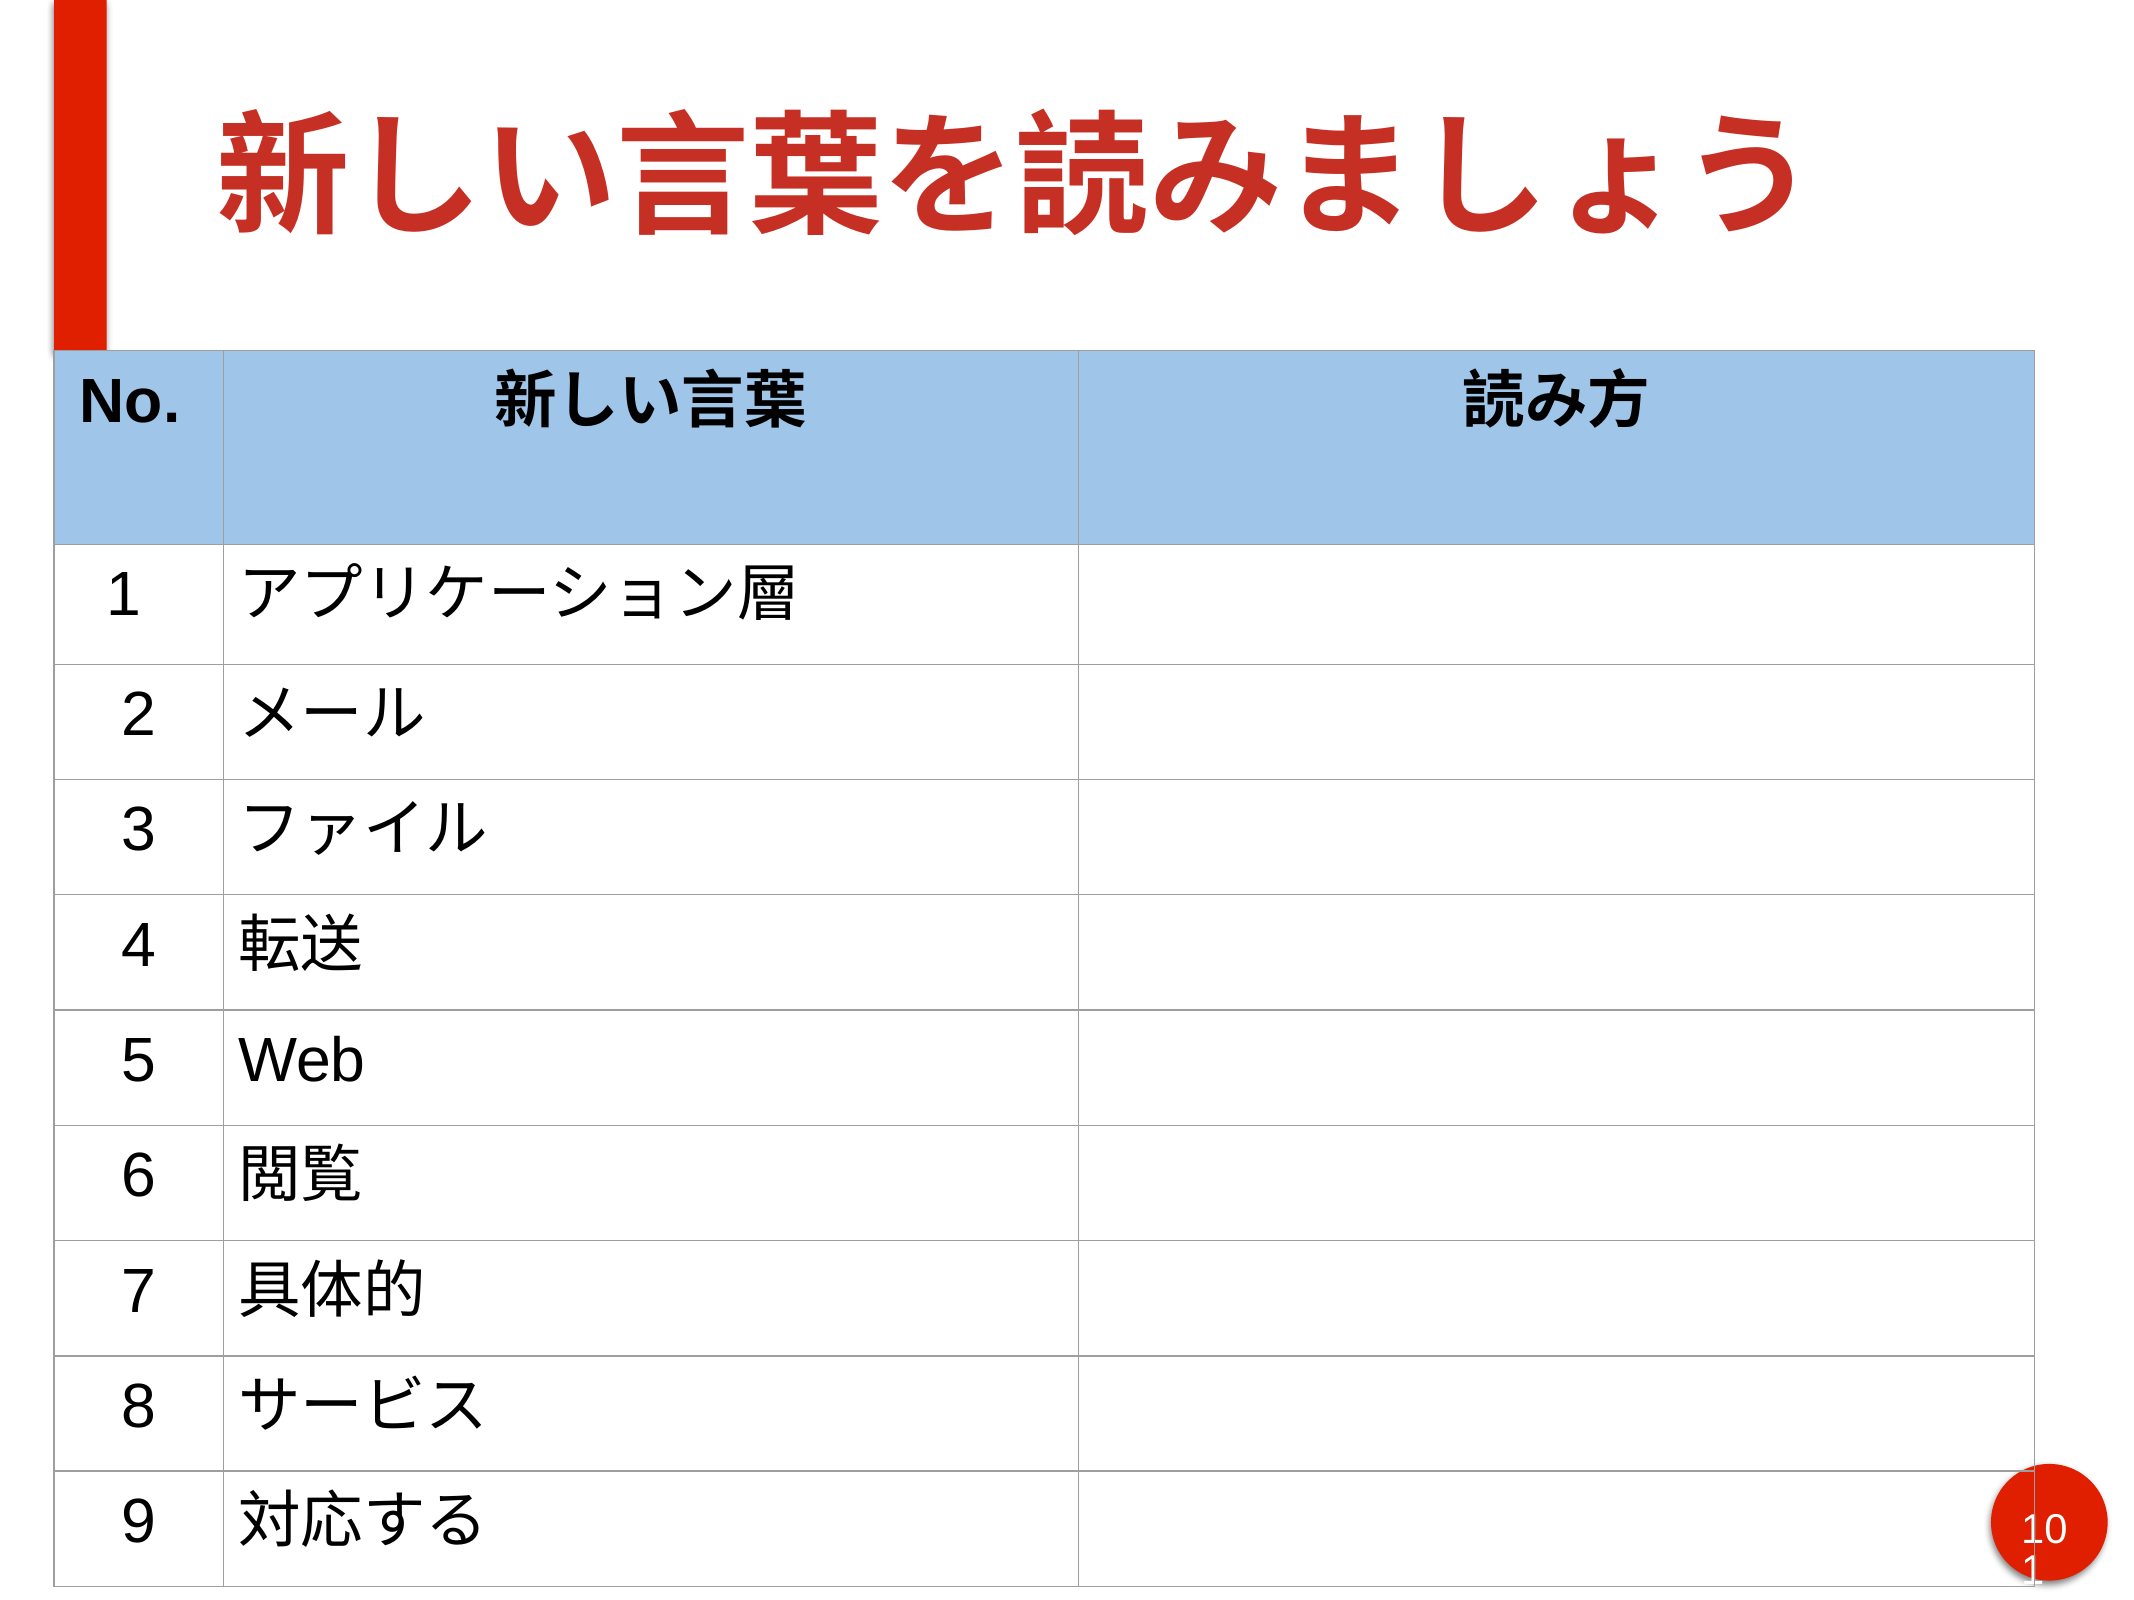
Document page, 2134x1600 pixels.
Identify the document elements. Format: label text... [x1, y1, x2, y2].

table_cell [1079, 665, 2034, 779]
table_cell メール [224, 665, 1078, 779]
table_cell [1079, 895, 2034, 1009]
table_cell [1079, 1126, 2034, 1240]
title 新しい言葉を読みましょう [208, 18, 2030, 336]
table_cell 7 [55, 1241, 223, 1355]
table_cell [1079, 780, 2034, 894]
table_cell サービス [224, 1357, 1078, 1470]
table_cell 2 [55, 665, 223, 779]
table_cell 4 [55, 895, 223, 1009]
table_cell [1079, 1472, 2034, 1586]
table_cell 6 [55, 1126, 223, 1240]
table_cell 5 [55, 1011, 223, 1125]
table_cell 対応する [224, 1472, 1078, 1586]
table_cell 9 [55, 1472, 223, 1586]
table_cell Web [224, 1011, 1078, 1125]
table_cell [1079, 1357, 2034, 1470]
table_cell ファイル [224, 780, 1078, 894]
table_cell 具体的 [224, 1241, 1078, 1355]
table_cell 1 [55, 545, 223, 664]
table_cell 8 [55, 1357, 223, 1470]
table_header 新しい言葉 [224, 351, 1078, 544]
table_header 読み方 [1079, 351, 2034, 544]
slide_number 101 [2035, 1493, 2087, 1552]
table_cell 3 [55, 780, 223, 894]
table_cell [1079, 545, 2034, 664]
table_cell 転送 [224, 895, 1078, 1009]
table_header No. [55, 351, 223, 544]
table_cell [1079, 1241, 2034, 1355]
table_cell [1079, 1011, 2034, 1125]
table_cell アプリケーション層 [224, 545, 1078, 664]
table_cell 閲覧 [224, 1126, 1078, 1240]
